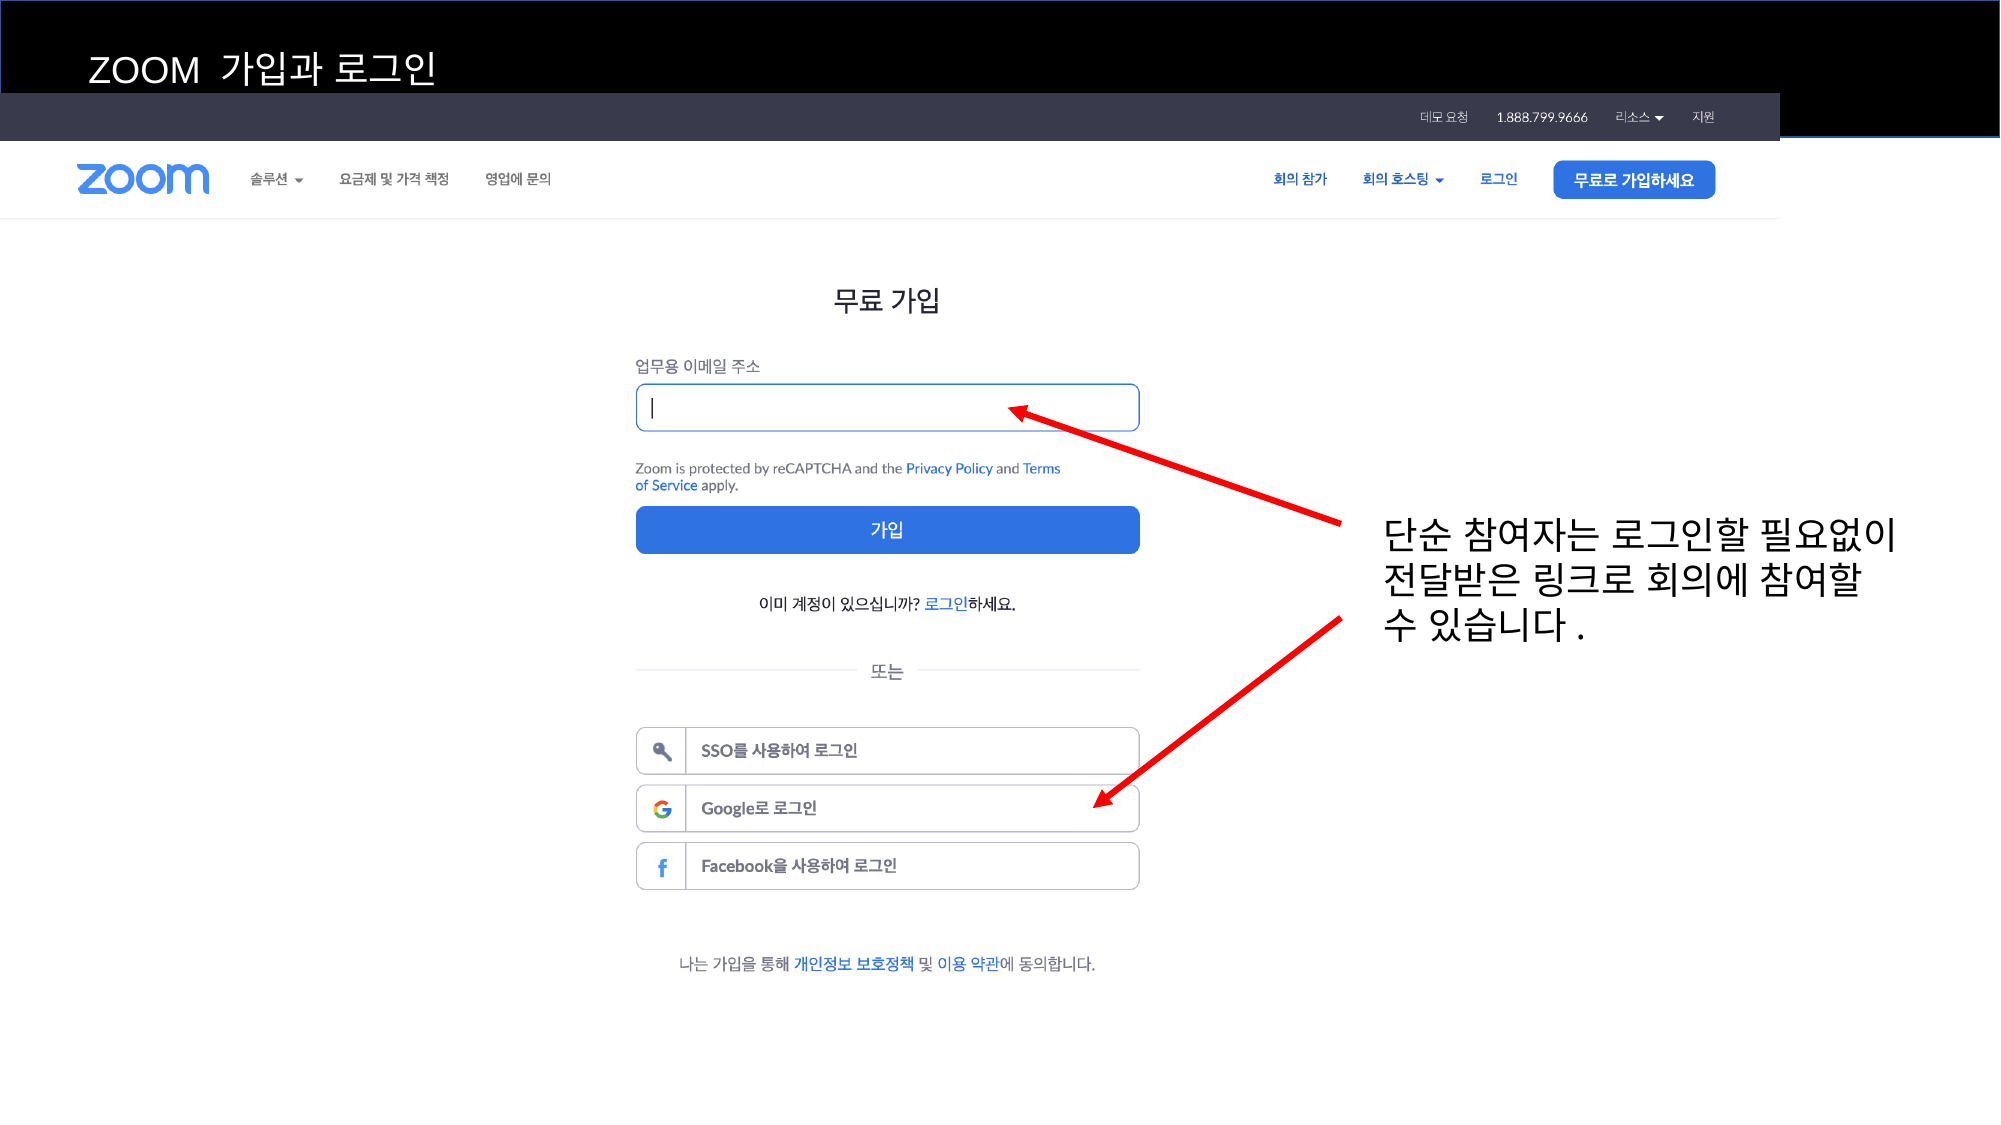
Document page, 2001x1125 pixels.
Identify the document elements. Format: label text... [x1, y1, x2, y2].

picture [0, 93, 1780, 1005]
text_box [1092, 617, 1341, 809]
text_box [1007, 407, 1341, 524]
text_box ZOOM 가입과 로그인 [0, 0, 2000, 138]
text_box 단순 참여자는 로그인할 필요없이 전달받은 링크로 회의에 참여할 수 있습니다. [1780, 504, 1914, 655]
